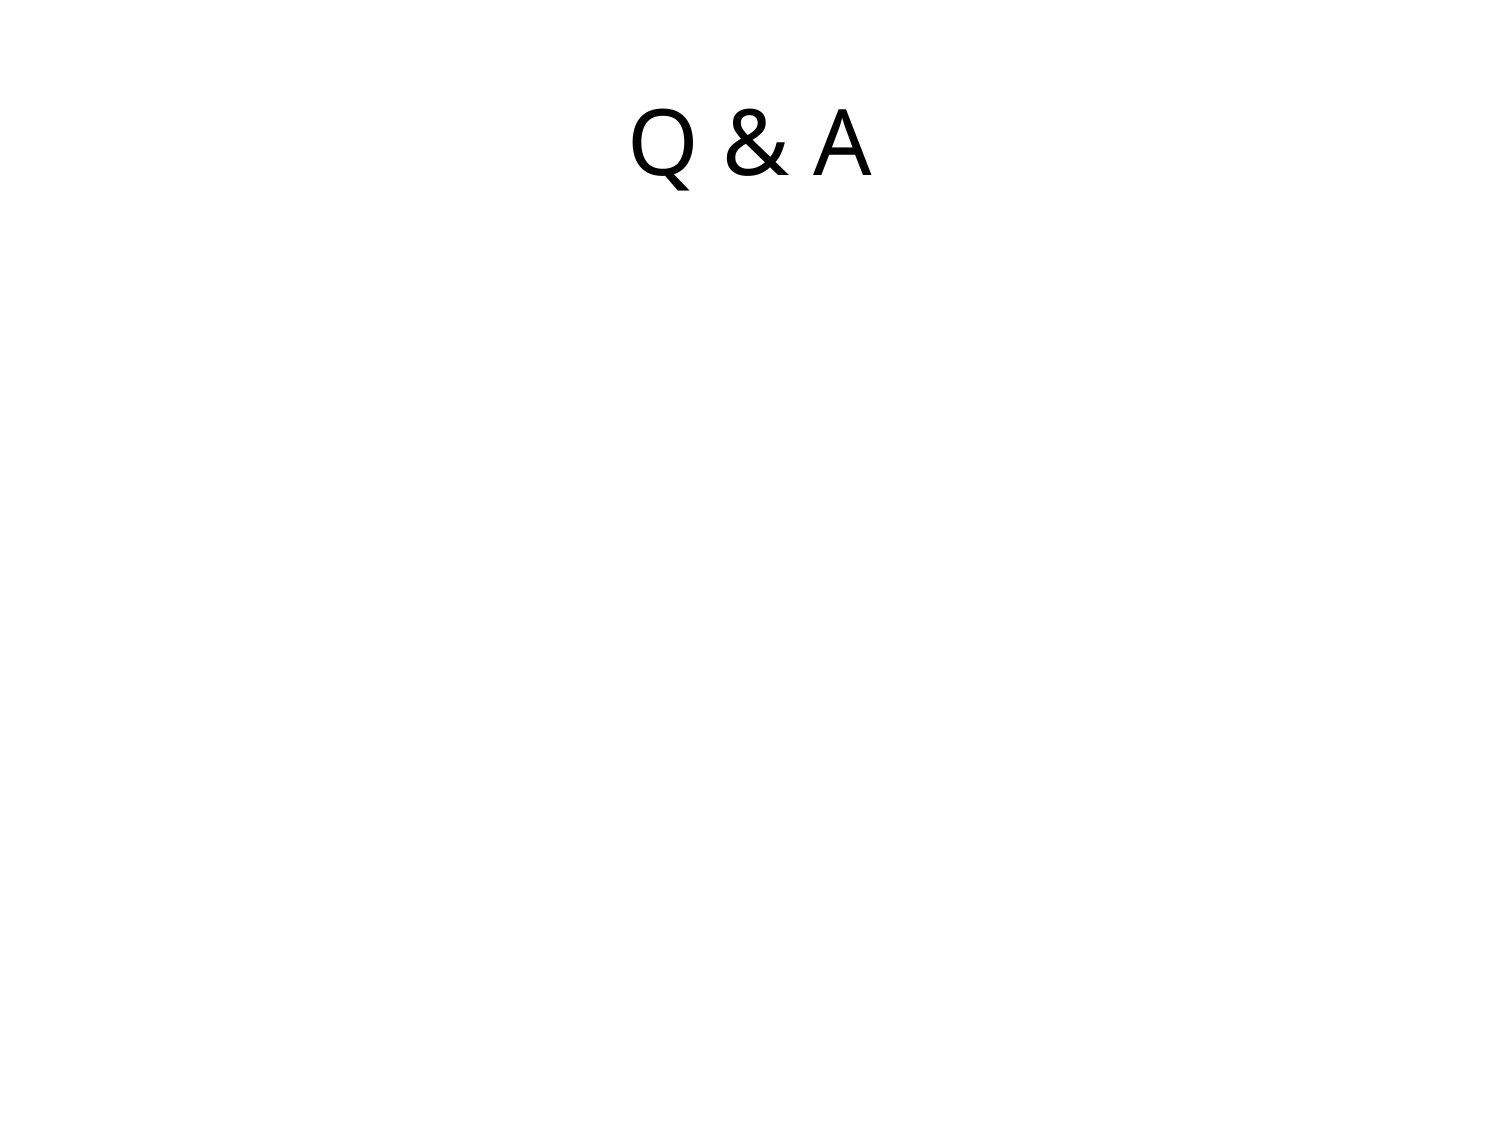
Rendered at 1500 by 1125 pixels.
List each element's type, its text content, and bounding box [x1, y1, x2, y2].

title Q & A [75, 45, 1425, 233]
